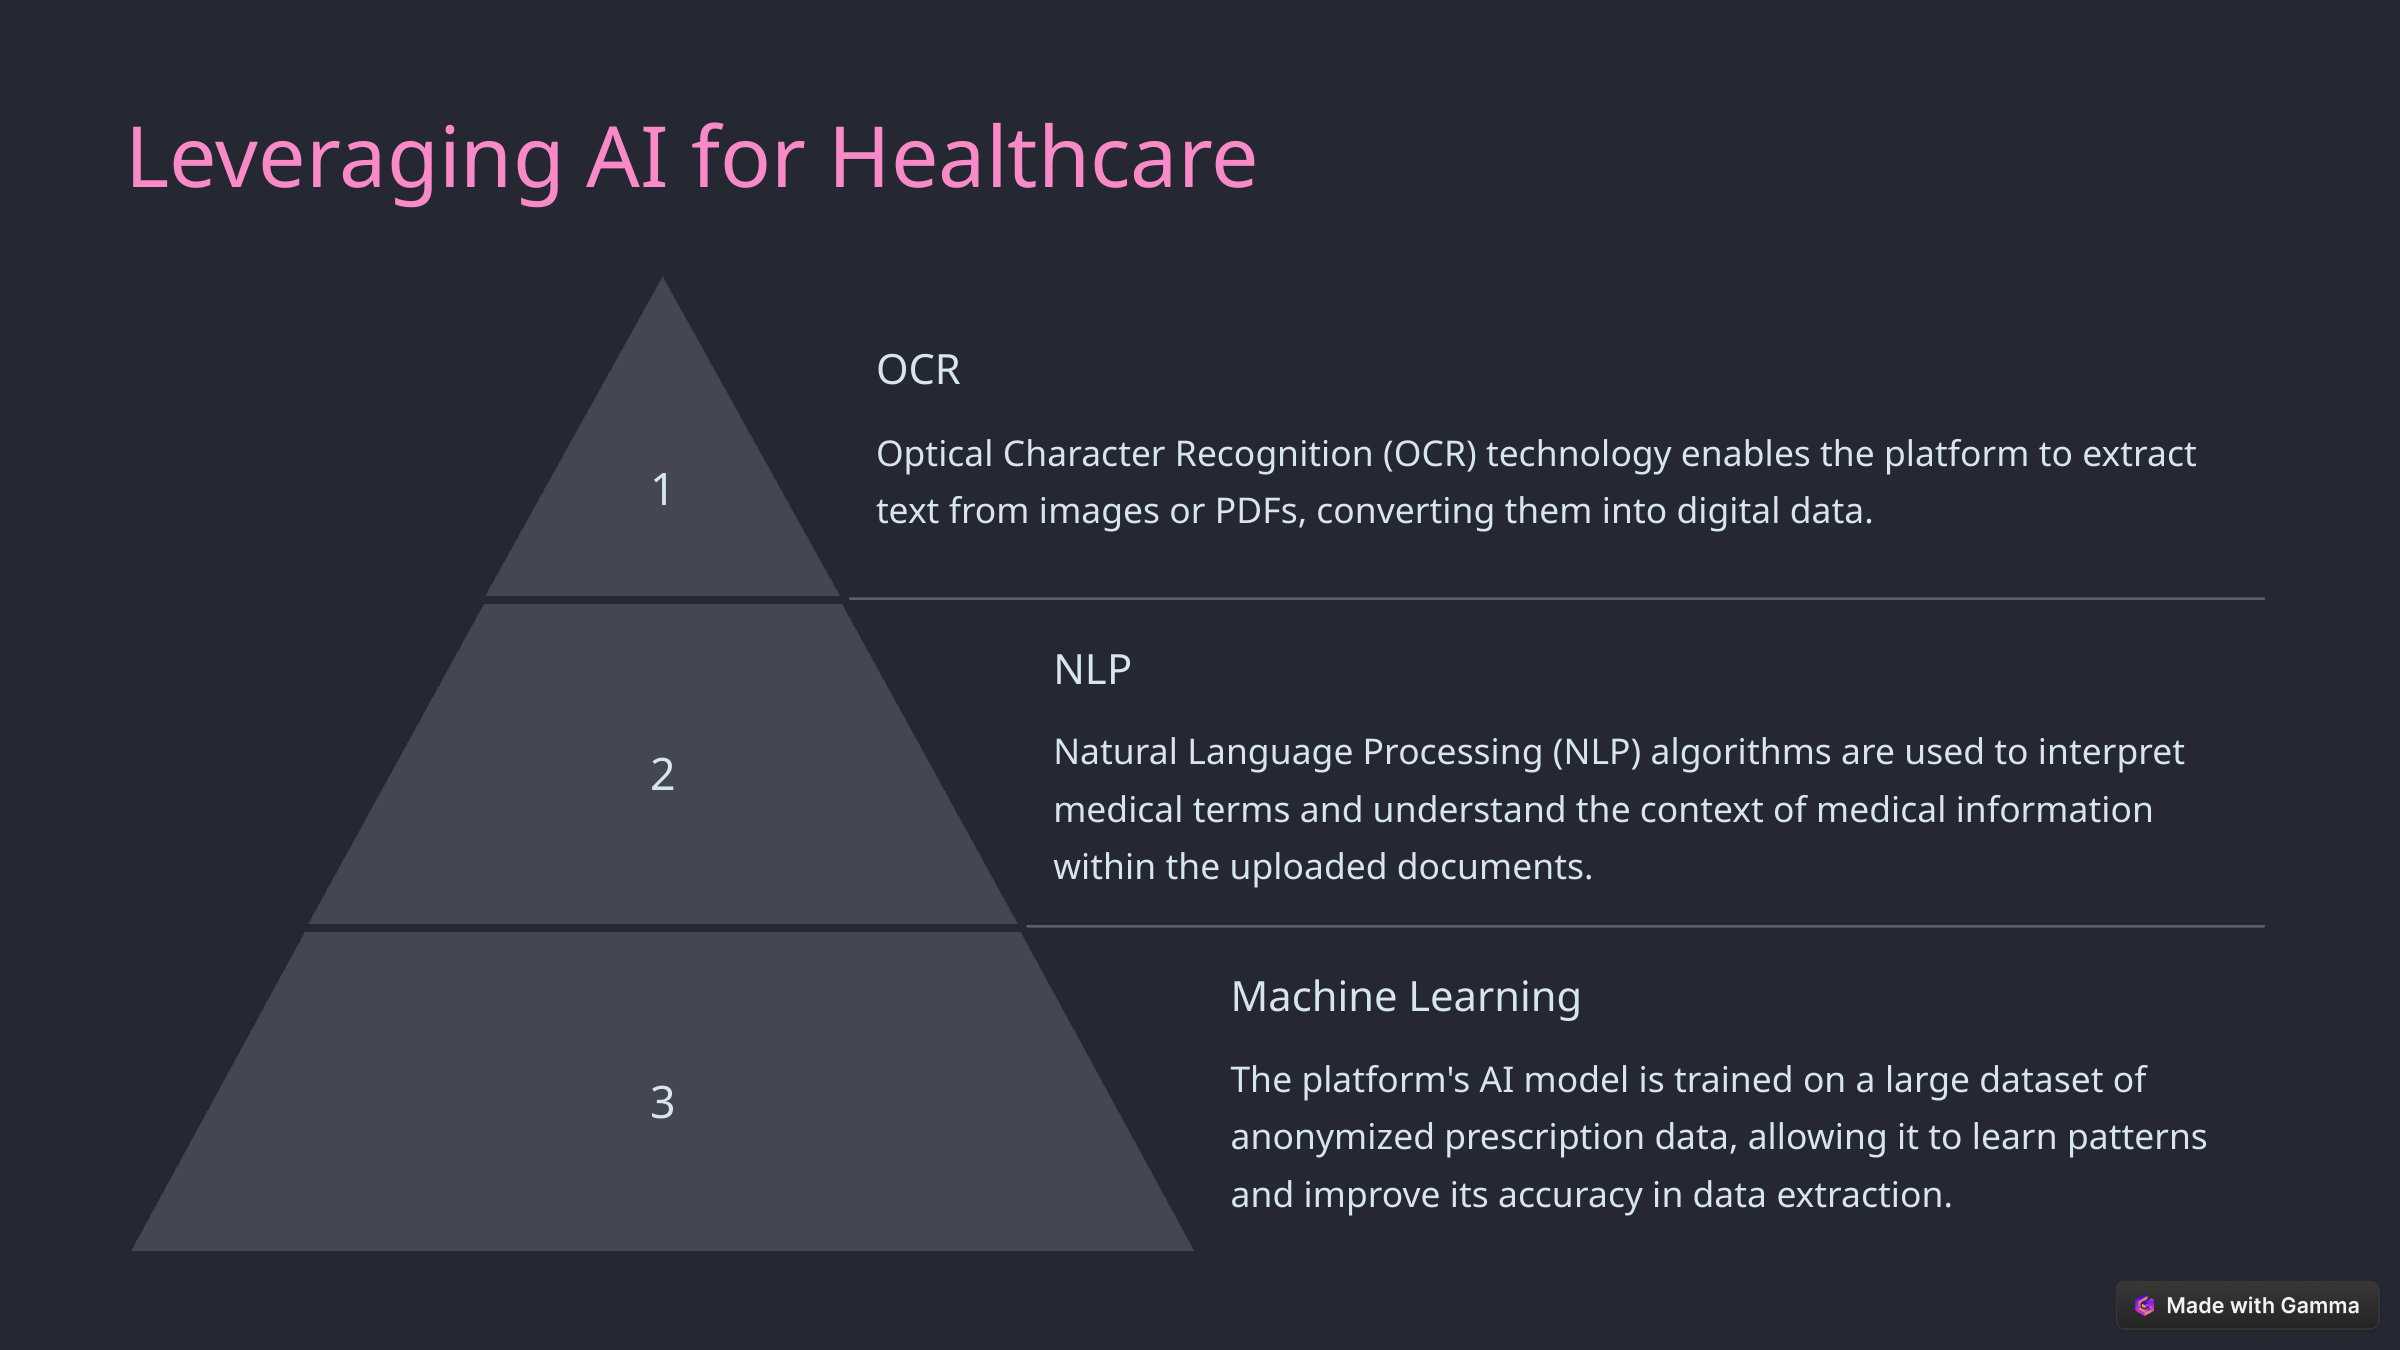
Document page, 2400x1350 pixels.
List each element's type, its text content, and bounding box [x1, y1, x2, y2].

text_box NLP [1053, 640, 1477, 694]
text_box Optical Character Recognition (OCR) technology enables the platform to extract text from images or PDFs, converting them into digital data. [876, 415, 2239, 531]
picture [308, 604, 1018, 924]
picture [485, 276, 841, 596]
text_box Leveraging AI for Healthcare [125, 98, 1251, 205]
text_box The platform's AI model is trained on a large dataset of anonymized prescription data, allowing it to learn patterns and improve its accuracy in data extraction. [1230, 1042, 2239, 1215]
picture [2106, 1271, 2389, 1339]
text_box OCR [876, 341, 1299, 395]
text_box Natural Language Processing (NLP) algorithms are used to interpret medical terms and understand the context of medical information within the uploaded documents. [1053, 714, 2239, 888]
text_box Machine Learning [1230, 968, 1654, 1021]
picture [131, 932, 1195, 1251]
